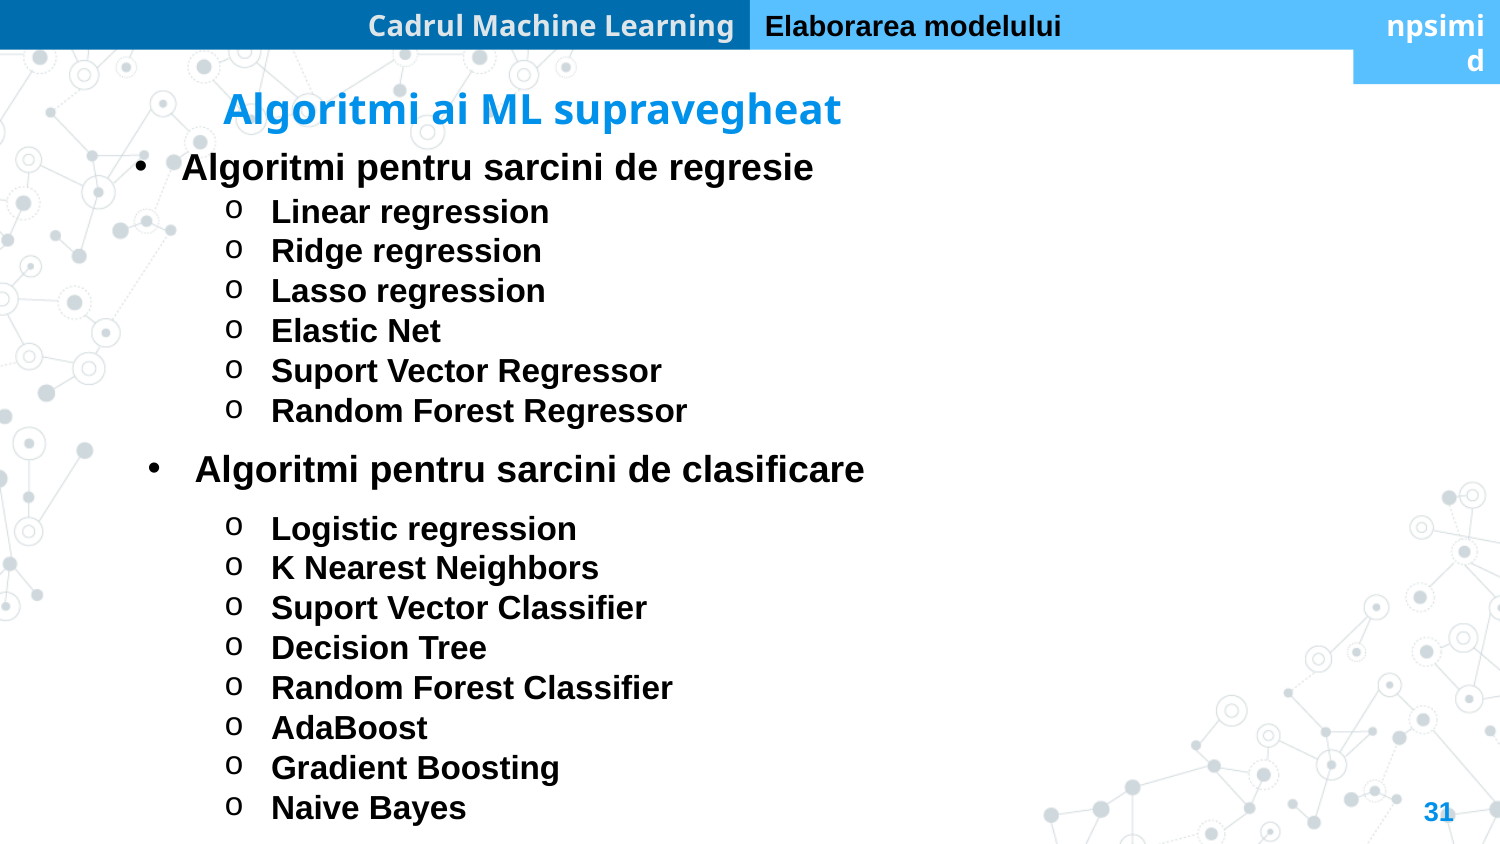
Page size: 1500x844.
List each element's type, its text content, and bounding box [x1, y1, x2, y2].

text_box Elaborarea modelului [749, 0, 1353, 50]
text_box Algoritmi pentru sarcini de regresie [119, 135, 1354, 196]
text_box Cadrul Machine Learning [0, 0, 749, 50]
text_box Logistic regression K Nearest Neighbors Suport Vector Classifier Decision Tree Random Forest Classifier AdaBoost Gradient Boosting Naive Bayes [209, 499, 1390, 834]
text_box Algoritmi ai ML supravegheat [208, 75, 857, 135]
slide_number 31 [1378, 779, 1469, 844]
text_box npsimid [1353, 0, 1500, 85]
text_box Algoritmi pentru sarcini de clasificare [132, 437, 1367, 498]
text_box Linear regression Ridge regression Lasso regression Elastic Net Suport Vector Regressor Random Forest Regressor [209, 182, 1390, 437]
picture [0, 50, 1500, 844]
